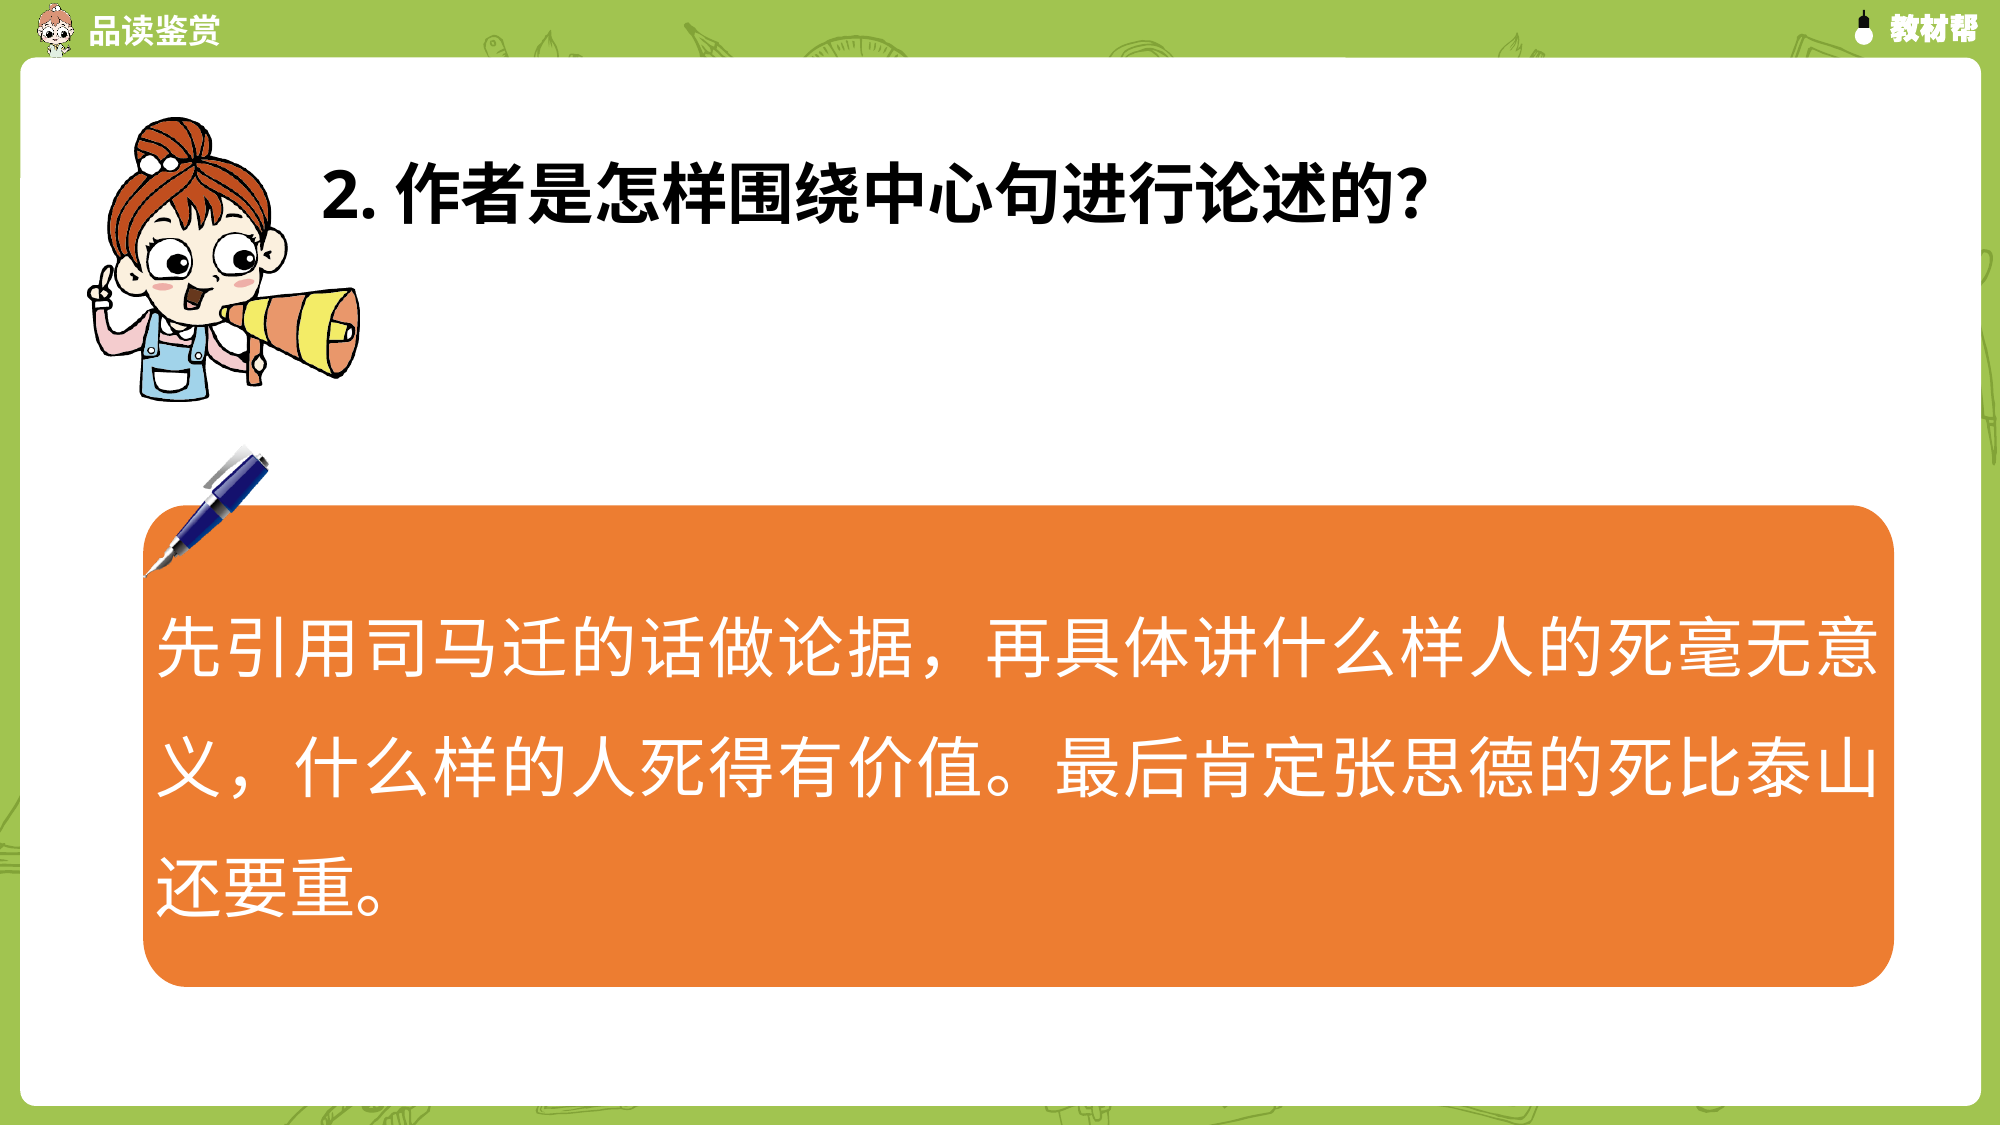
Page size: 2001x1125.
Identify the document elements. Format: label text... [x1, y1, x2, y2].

picture [87, 117, 360, 402]
picture [143, 444, 269, 578]
picture [36, 1, 75, 58]
text_box 2.作者是怎样围绕中心句进行论述的？ [99, 104, 1906, 494]
text_box 先引用司马迁的话做论据，再具体讲什么样人的死毫无意义，什么样的人死得有价值。最后肯定张思德的死比泰山还要重。 [143, 505, 1895, 987]
